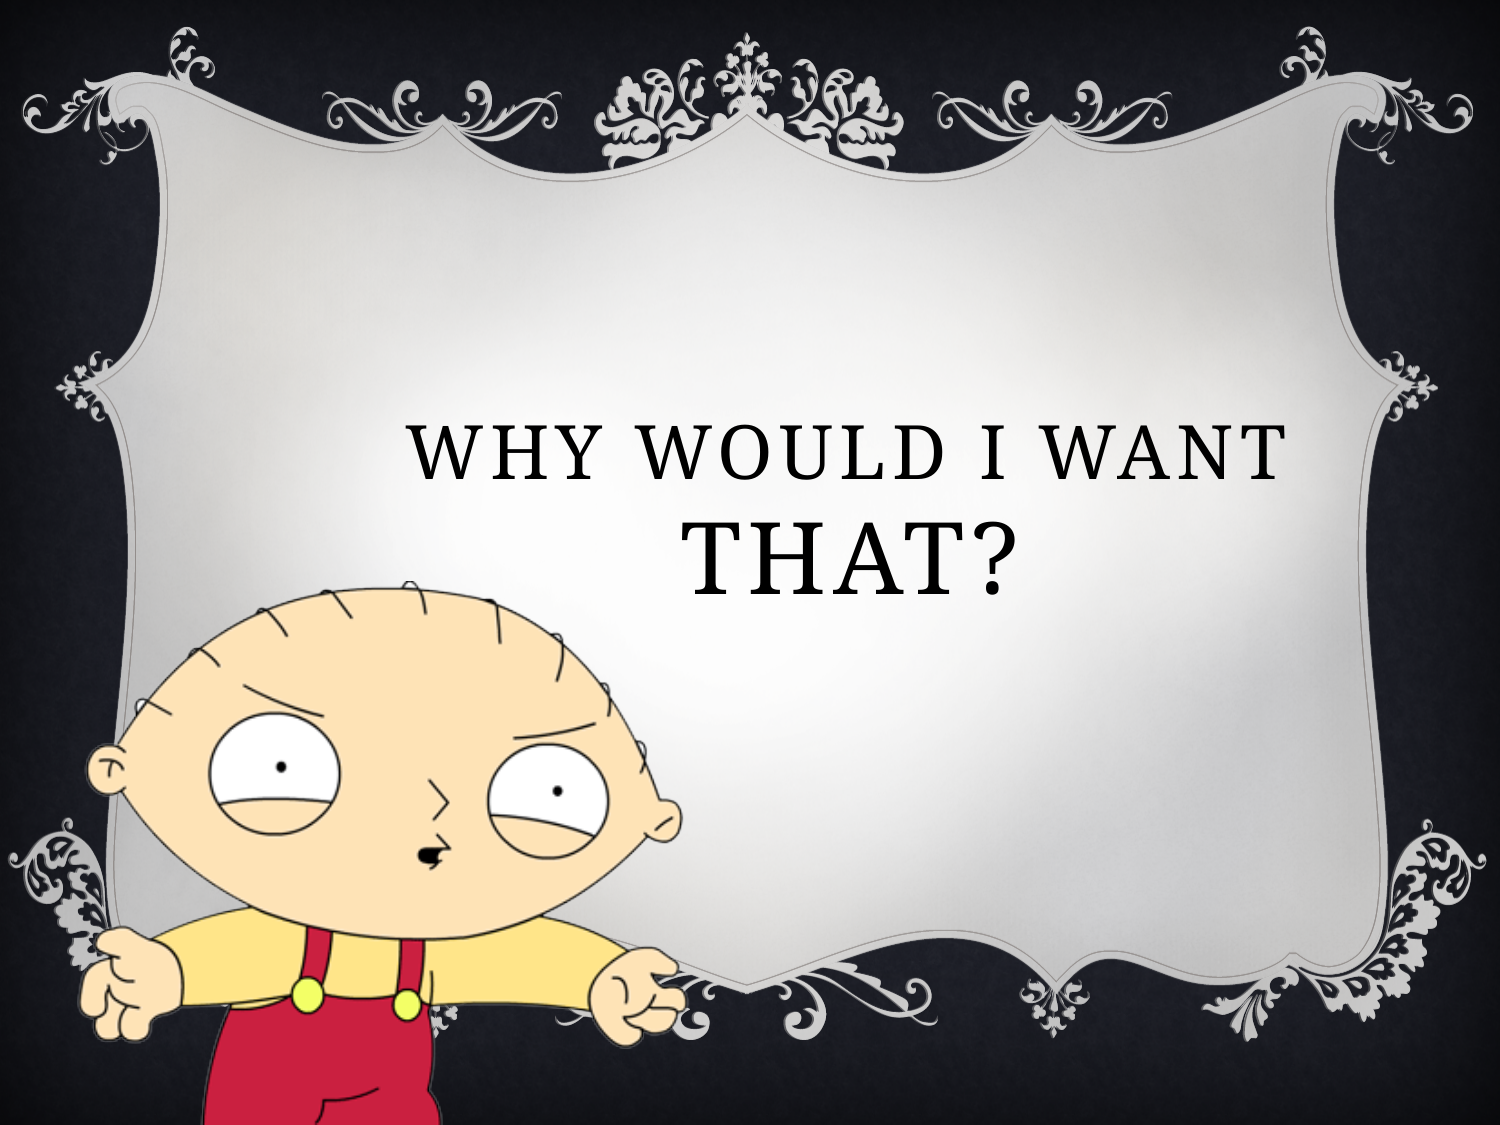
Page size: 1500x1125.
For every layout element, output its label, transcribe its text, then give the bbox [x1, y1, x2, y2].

picture [0, 0, 1500, 1125]
title Why would I want that? [324, 326, 1375, 622]
